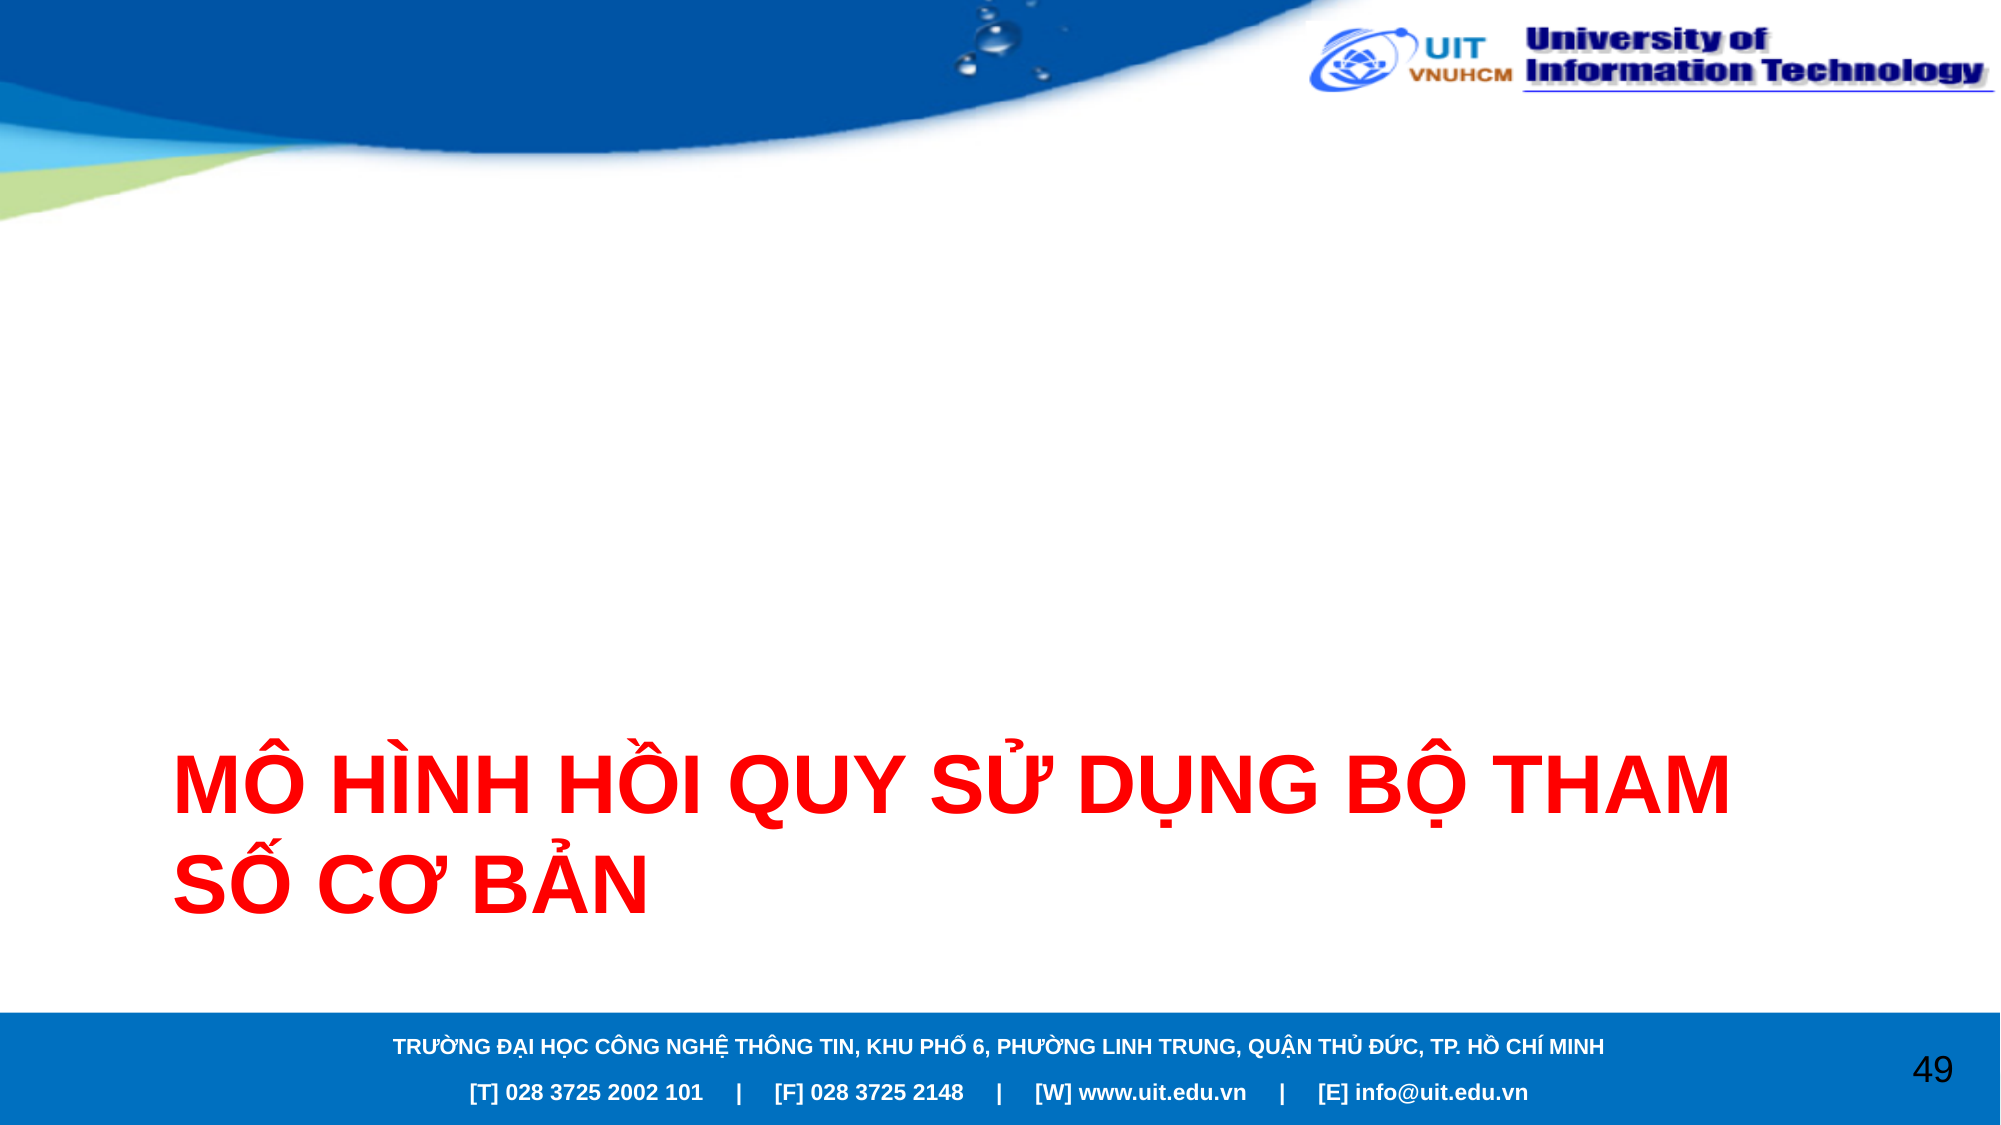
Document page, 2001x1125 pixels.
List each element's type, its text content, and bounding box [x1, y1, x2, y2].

picture [0, 0, 2001, 1125]
title Mô HÌNH HỒI QUY SỬ DỤNG BỘ THAM SỐ CƠ BẢN [157, 722, 1858, 947]
